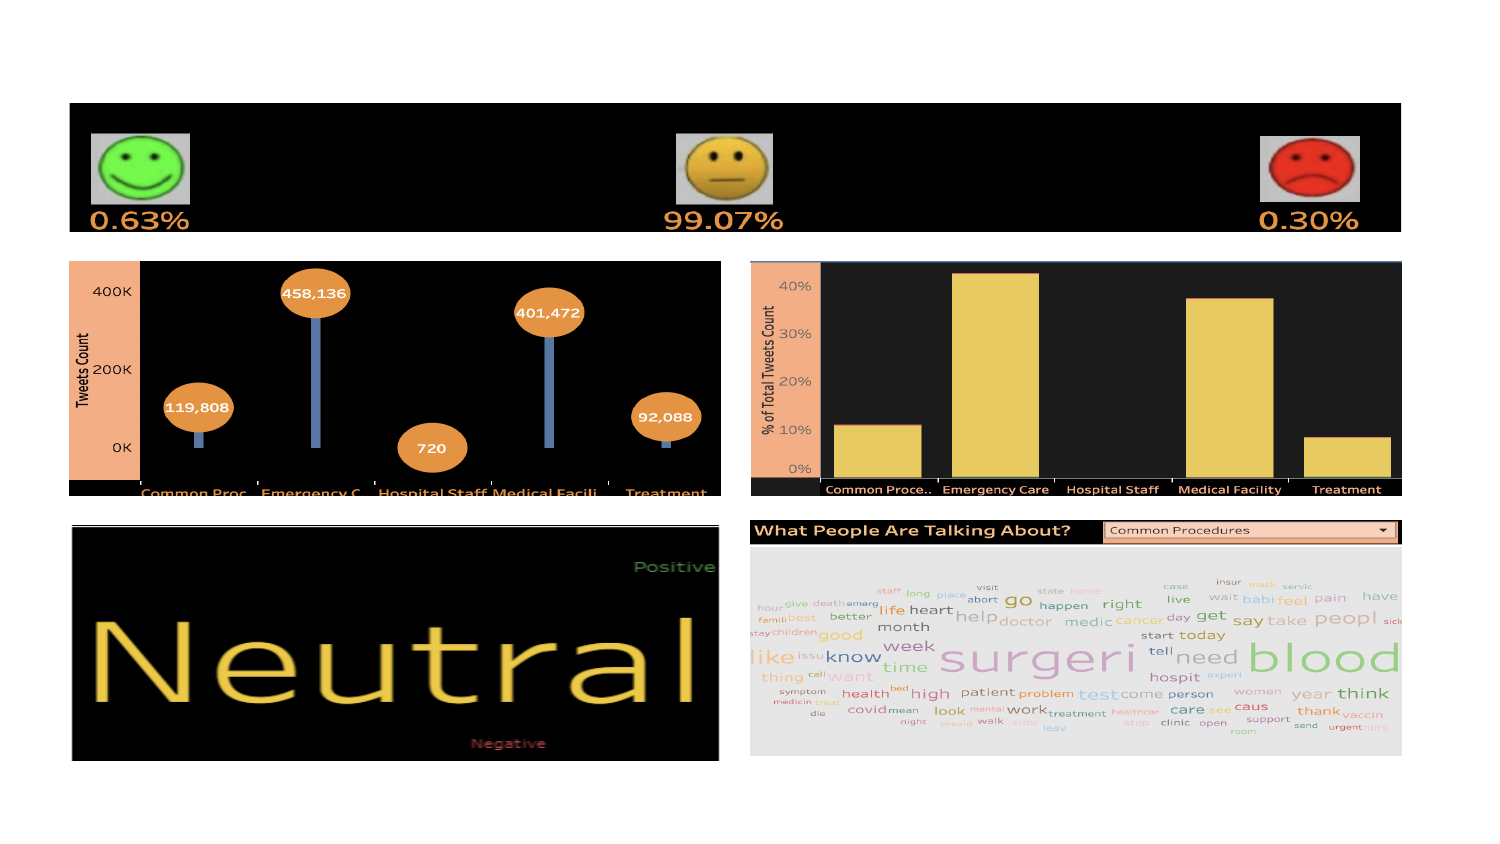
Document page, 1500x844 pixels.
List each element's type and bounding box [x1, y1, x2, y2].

picture [749, 260, 1402, 497]
picture [69, 525, 721, 761]
picture [69, 103, 1402, 232]
picture [69, 260, 721, 497]
picture [749, 520, 1402, 756]
